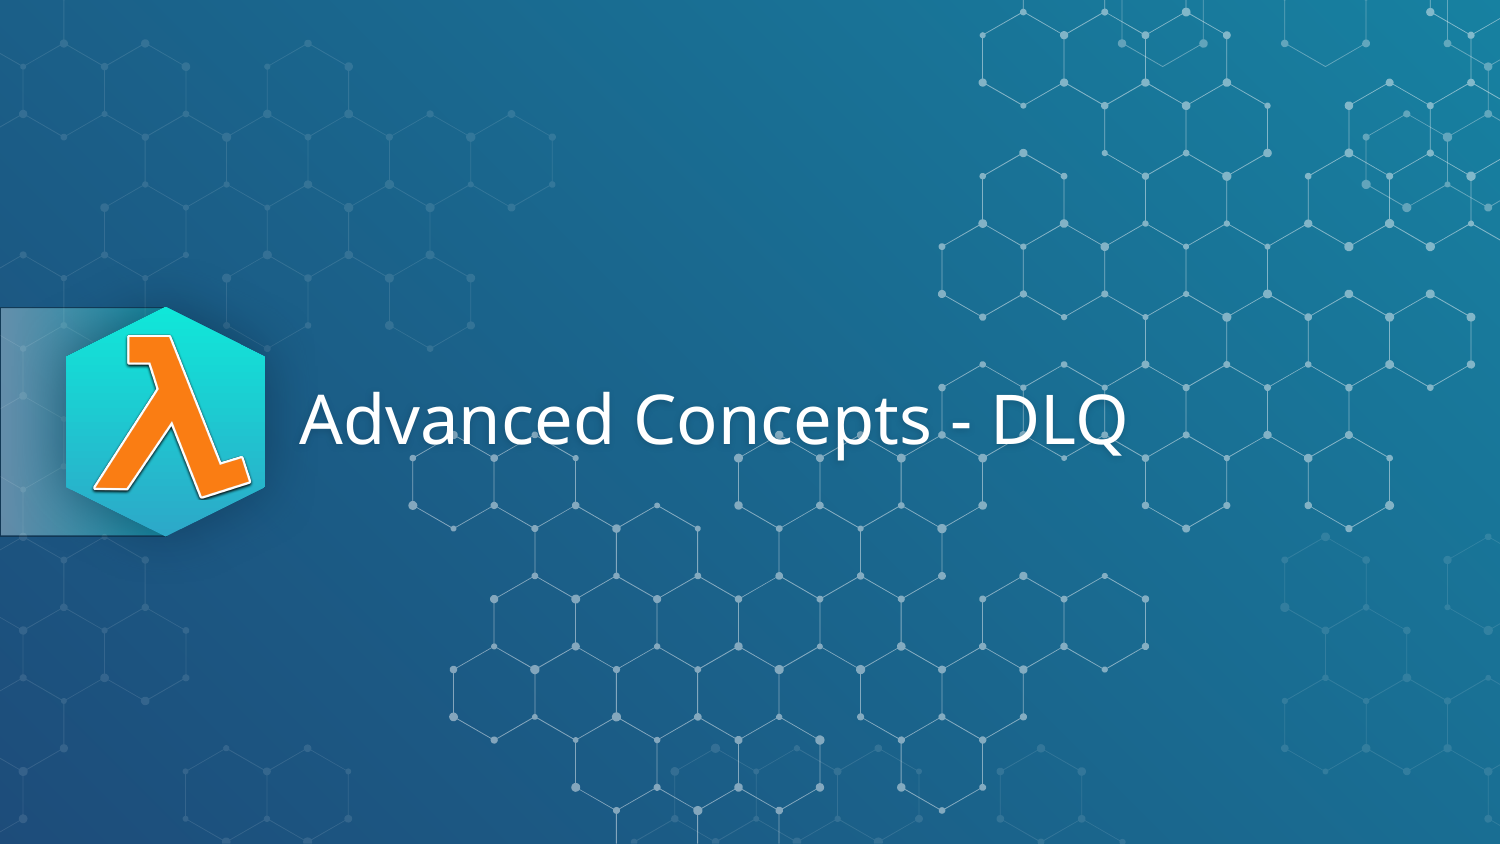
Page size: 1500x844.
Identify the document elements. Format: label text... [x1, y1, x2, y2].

title Advanced Concepts - DLQ [299, 326, 1388, 517]
picture [88, 326, 255, 500]
